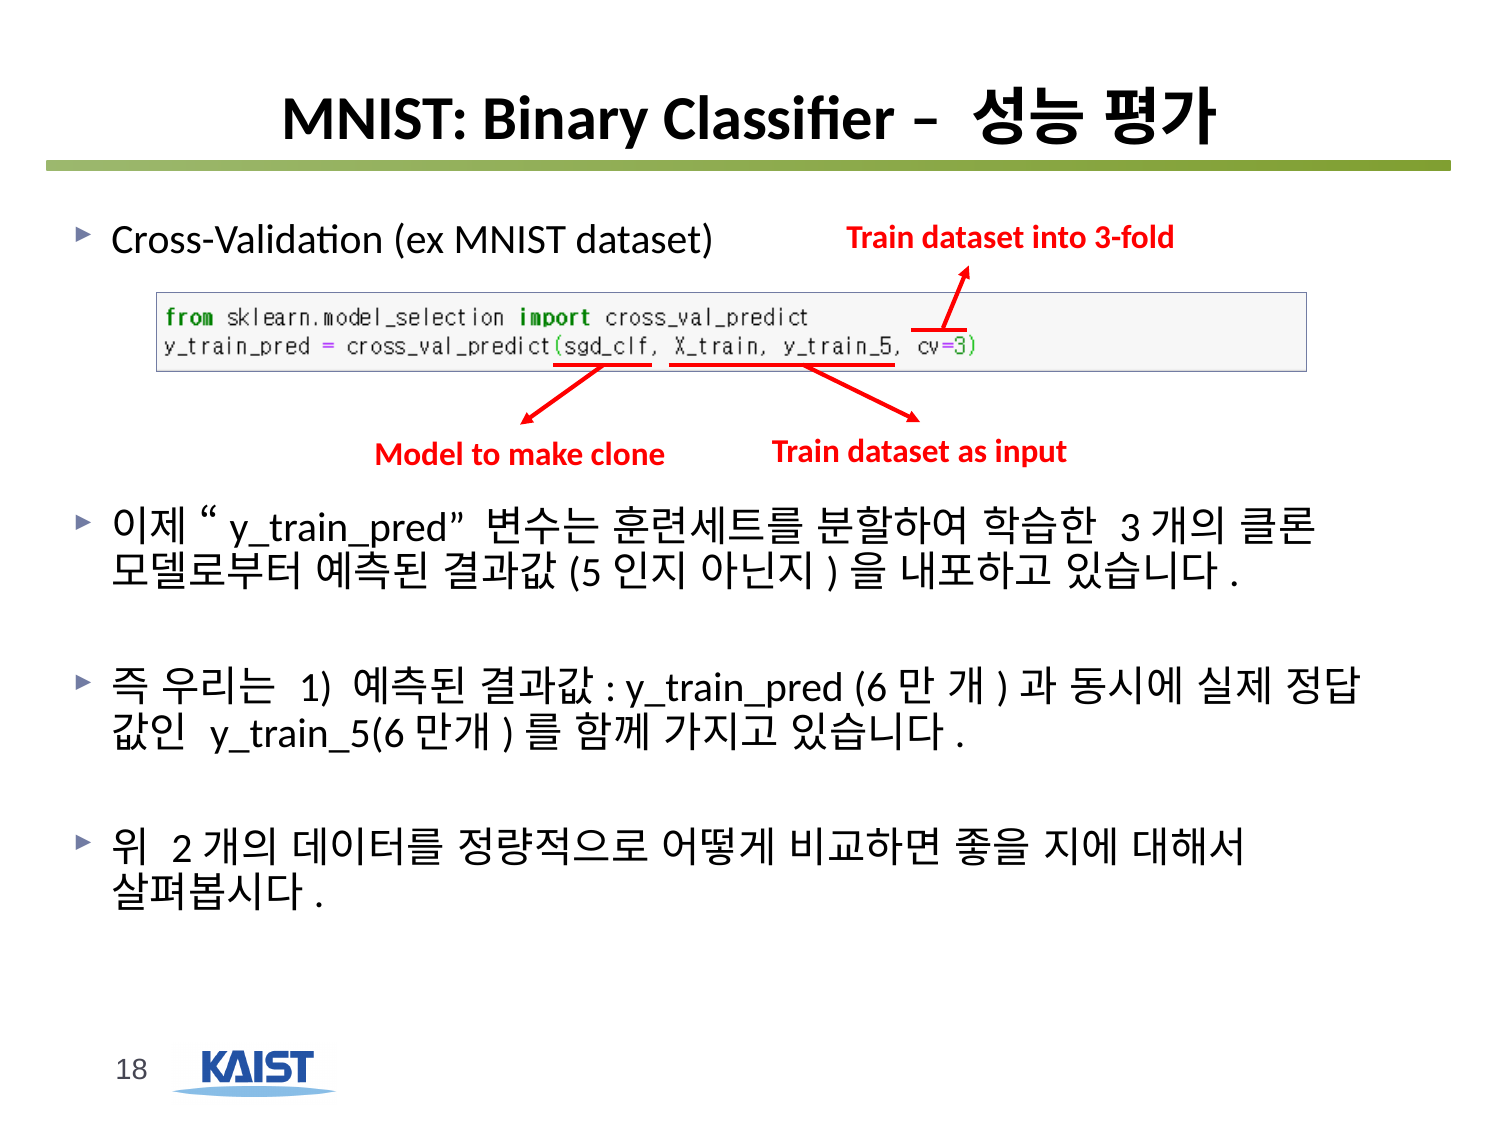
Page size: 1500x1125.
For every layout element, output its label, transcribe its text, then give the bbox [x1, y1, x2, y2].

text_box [802, 364, 921, 423]
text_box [942, 265, 970, 329]
text_box Model to make clone [359, 424, 681, 480]
list Cross-Validation (ex MNIST dataset) 이제 “y_train_pred” 변수는 훈련세트를 분할하여 학습한 3개의 클론 모델로부터 예측된 결과값(5인지 아닌지)을 내포하고 있습니다. 즉 우리는 1) 예측된 결과값: y_train_pred (6만 개)과 동시에 실제 정답 값인 y_train_5(6만개)를 함께 가지고 있습니다. 위 2개의 데이터를 정량적으로 어떻게 비교하면 좋을 지에 대해서 살펴봅시다. [58, 210, 1412, 993]
picture [155, 292, 1307, 372]
title MNIST: Binary Classifier – 성능 평가 [0, 0, 1500, 160]
slide_number 18 [100, 1042, 426, 1103]
text_box Train dataset as input [757, 421, 1084, 477]
text_box Train dataset into 3-fold [831, 207, 1191, 263]
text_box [519, 364, 605, 425]
